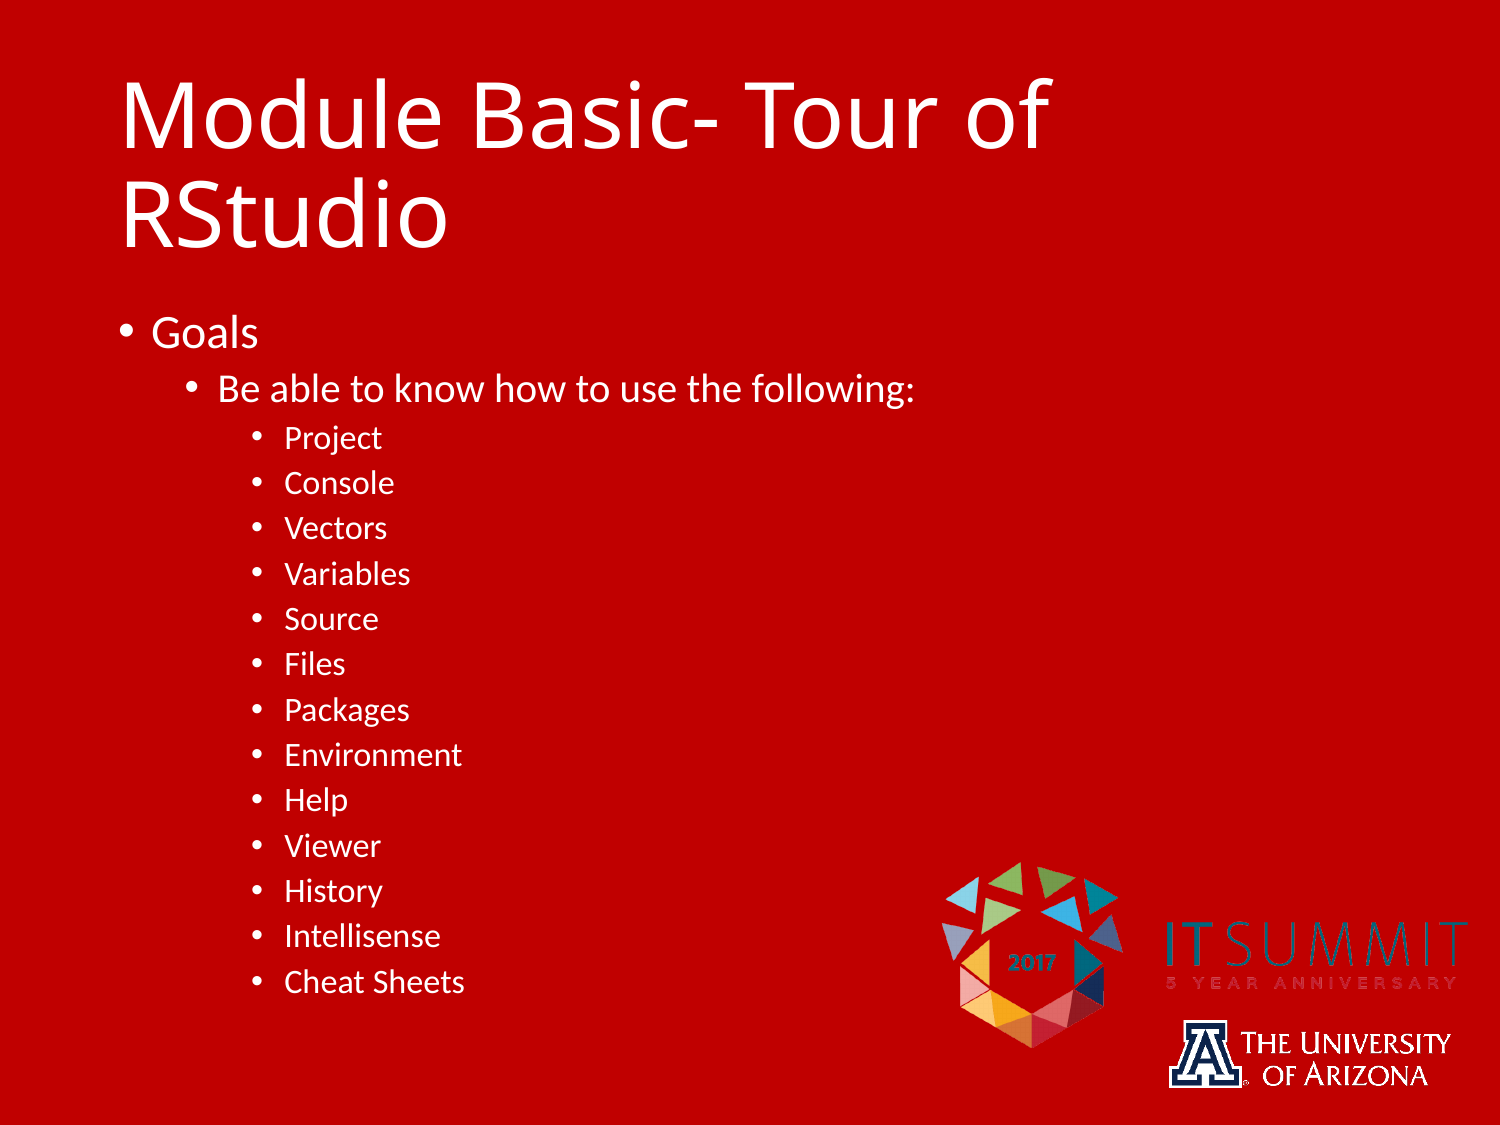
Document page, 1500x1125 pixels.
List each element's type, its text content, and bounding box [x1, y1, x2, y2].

title Module Basic- Tour of RStudio [103, 59, 1397, 278]
picture [933, 858, 1476, 1088]
list Goals Be able to know how to use the following: Project Console Vectors Variables Source Files Packages Environment Help Viewer History Intellisense Cheat Sheets [103, 299, 1397, 1014]
